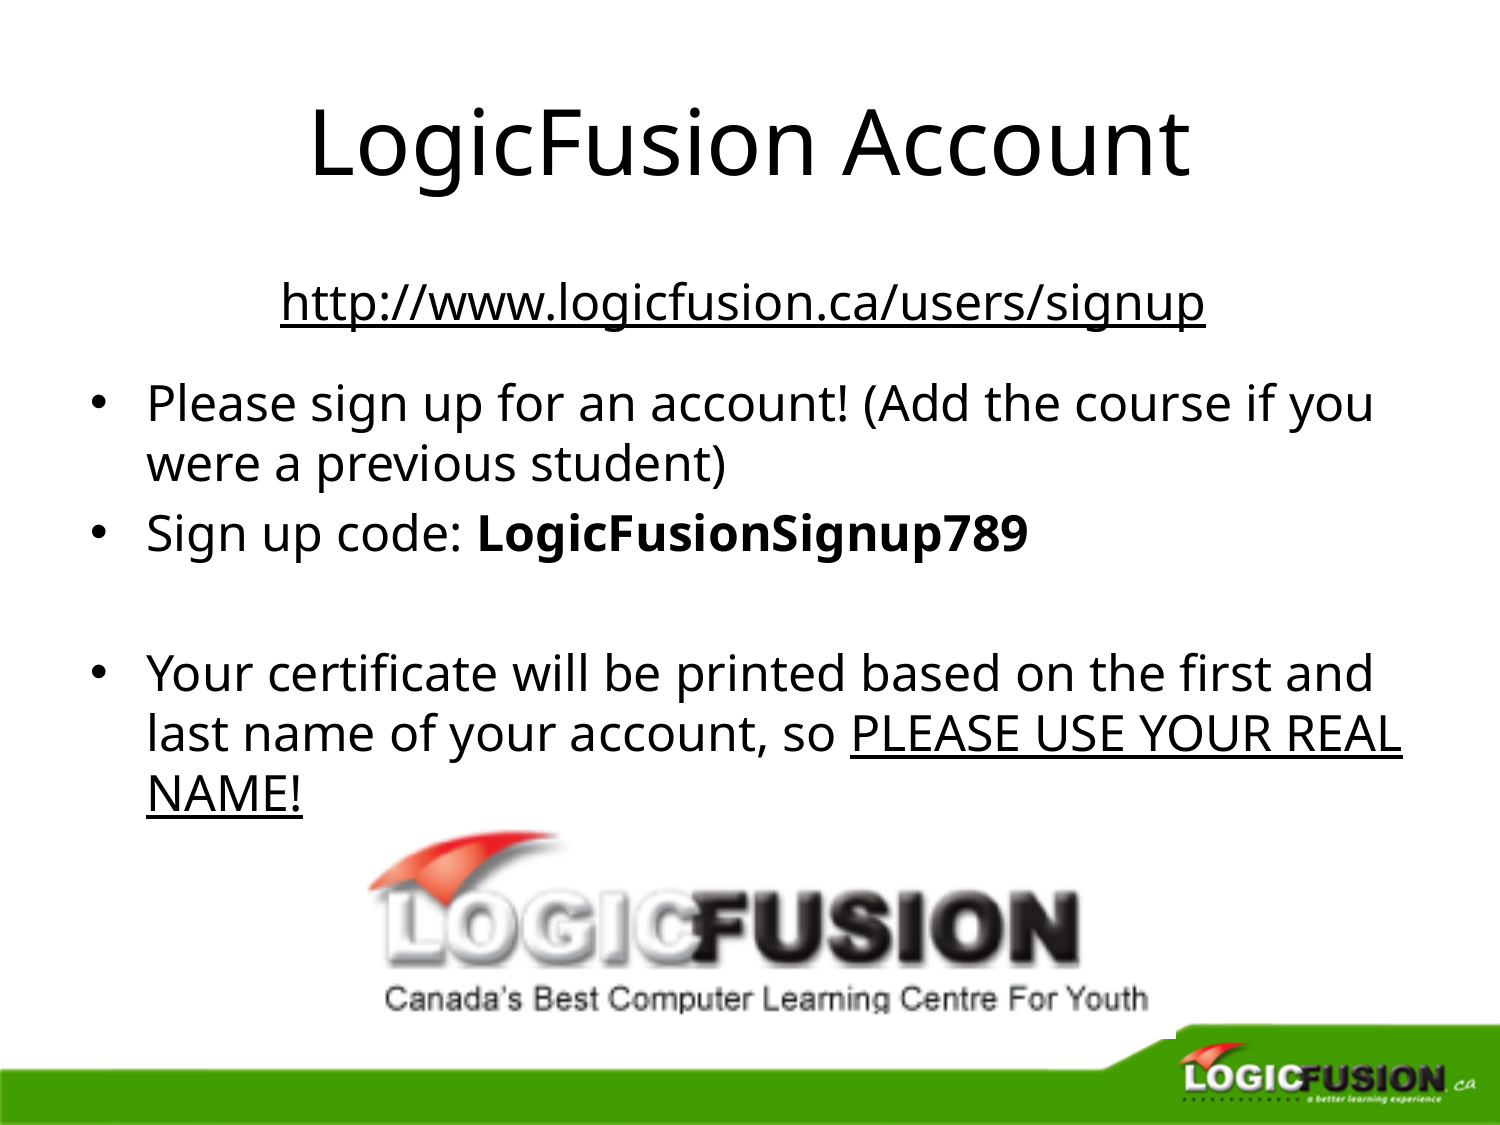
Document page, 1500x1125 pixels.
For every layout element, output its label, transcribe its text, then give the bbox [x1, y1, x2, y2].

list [348, 810, 1176, 1039]
picture [0, 0, 1500, 1125]
title LogicFusion Account [74, 44, 1426, 233]
list http://www.logicfusion.ca/users/signup Please sign up for an account! (Add the course if you were a previous student) Sign up code: LogicFusionSignup789 Your certificate will be printed based on the first and last name of your account, so PLEASE USE YOUR REAL NAME! [74, 262, 1426, 1006]
